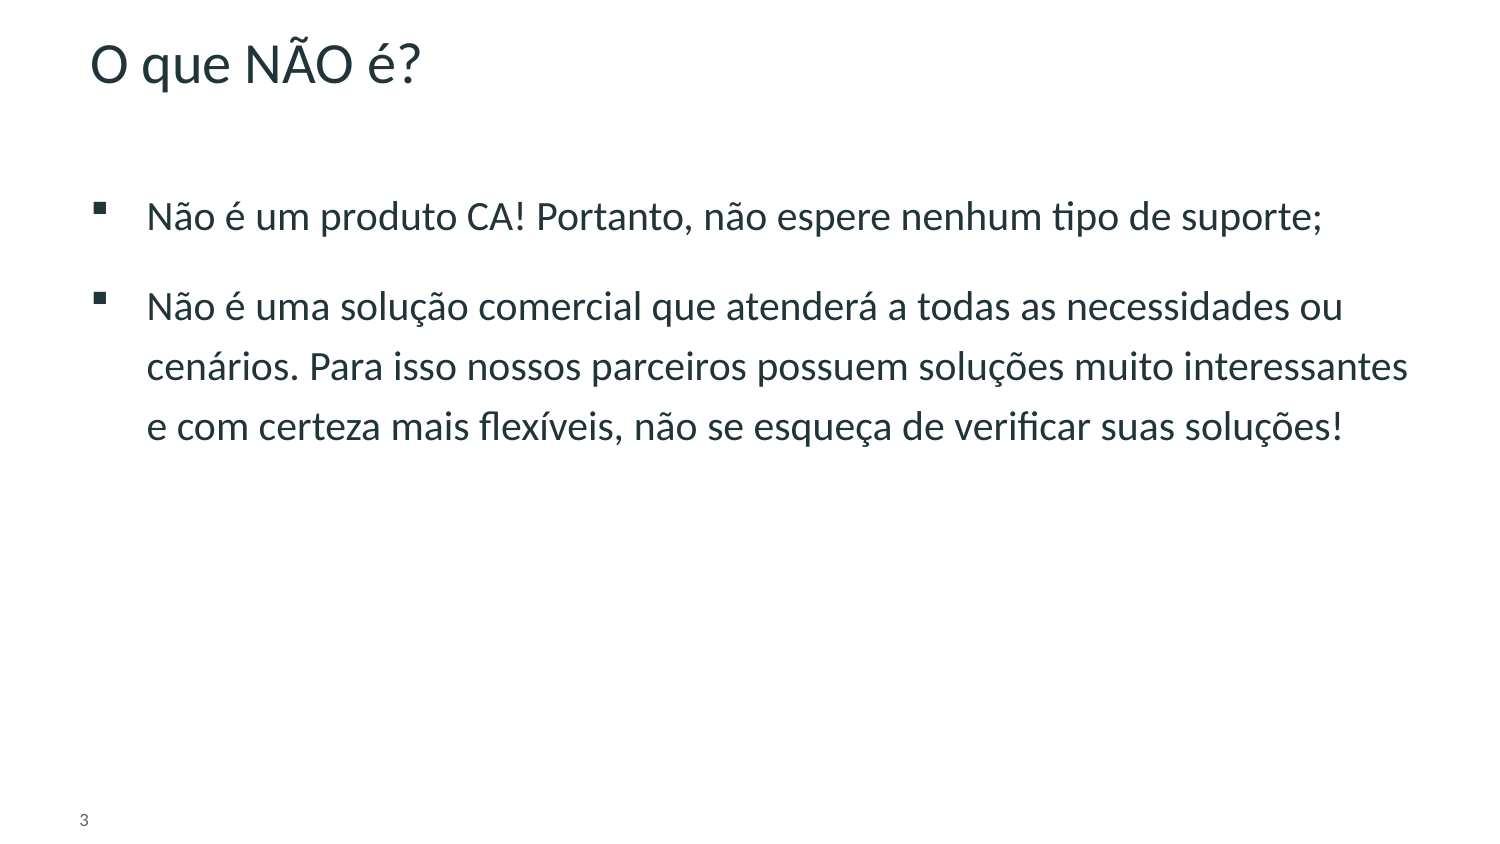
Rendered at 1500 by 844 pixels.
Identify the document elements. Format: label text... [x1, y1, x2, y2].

title O que NÃO é? [75, 25, 1425, 105]
list Não é um produto CA! Portanto, não espere nenhum tipo de suporte; Não é uma solução comercial que atenderá a todas as necessidades ou cenários. Para isso nossos parceiros possuem soluções muito interessantes e com certeza mais flexíveis, não se esqueça de verificar suas soluções! [75, 171, 1425, 704]
